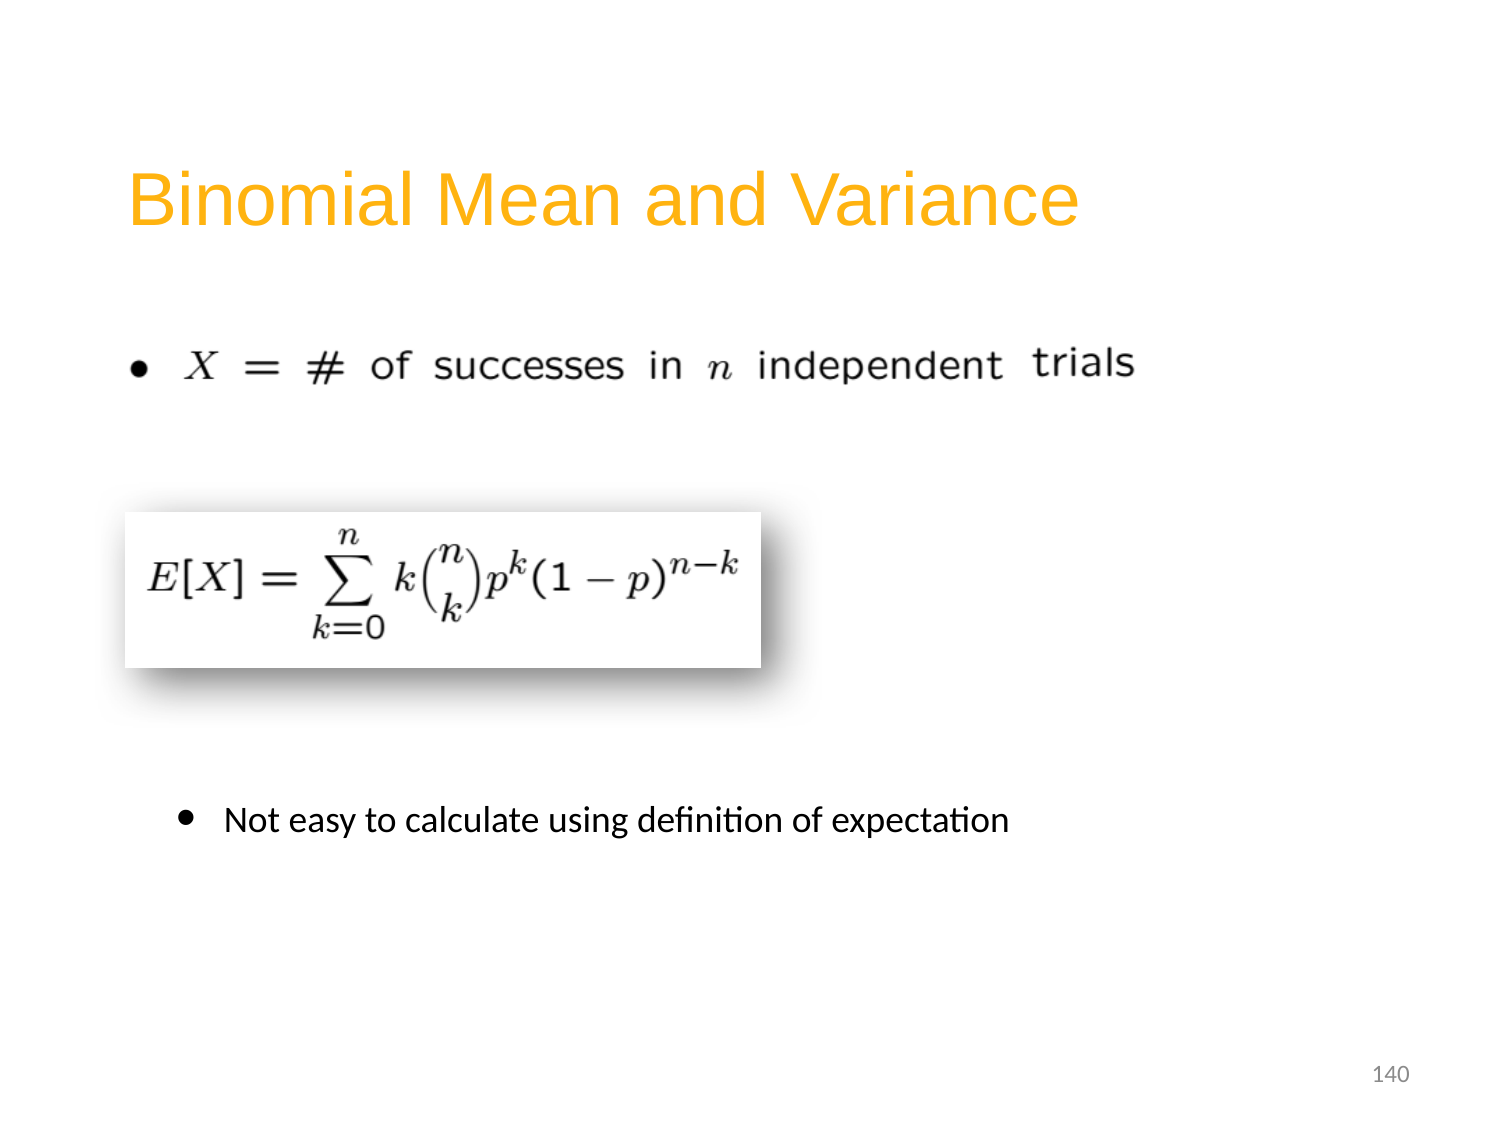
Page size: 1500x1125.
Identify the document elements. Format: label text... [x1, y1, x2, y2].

title Binomial Mean and Variance [112, 12, 1388, 379]
slide_number 140 [1074, 1042, 1425, 1103]
picture [124, 512, 762, 668]
picture [115, 337, 1147, 401]
text_box Not easy to calculate using definition of expectation [162, 787, 1026, 848]
